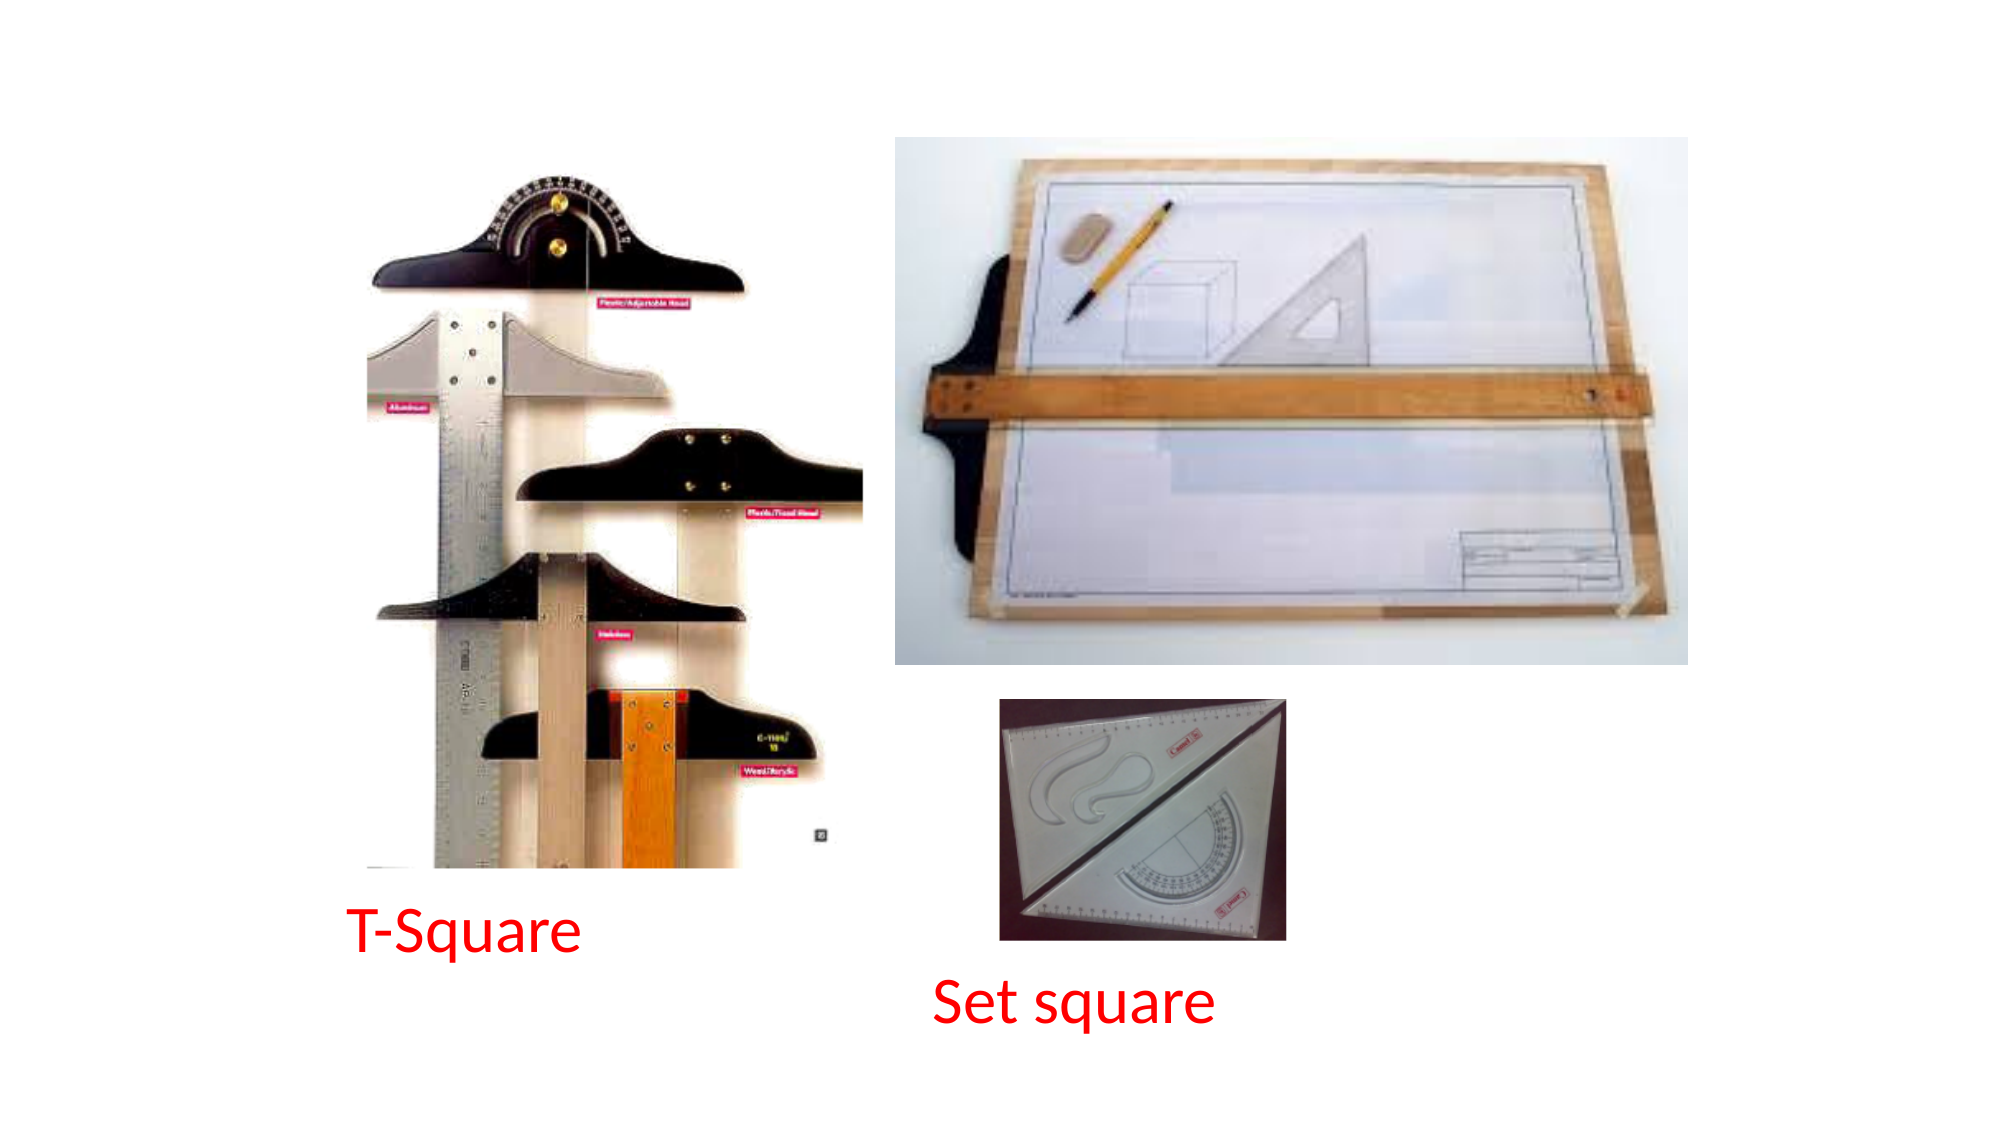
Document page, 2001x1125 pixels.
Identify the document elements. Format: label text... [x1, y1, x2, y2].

text_box Set square [917, 949, 1411, 1044]
picture [895, 137, 1688, 665]
picture [999, 699, 1288, 942]
picture [346, 162, 879, 900]
text_box T-Square [331, 878, 825, 974]
